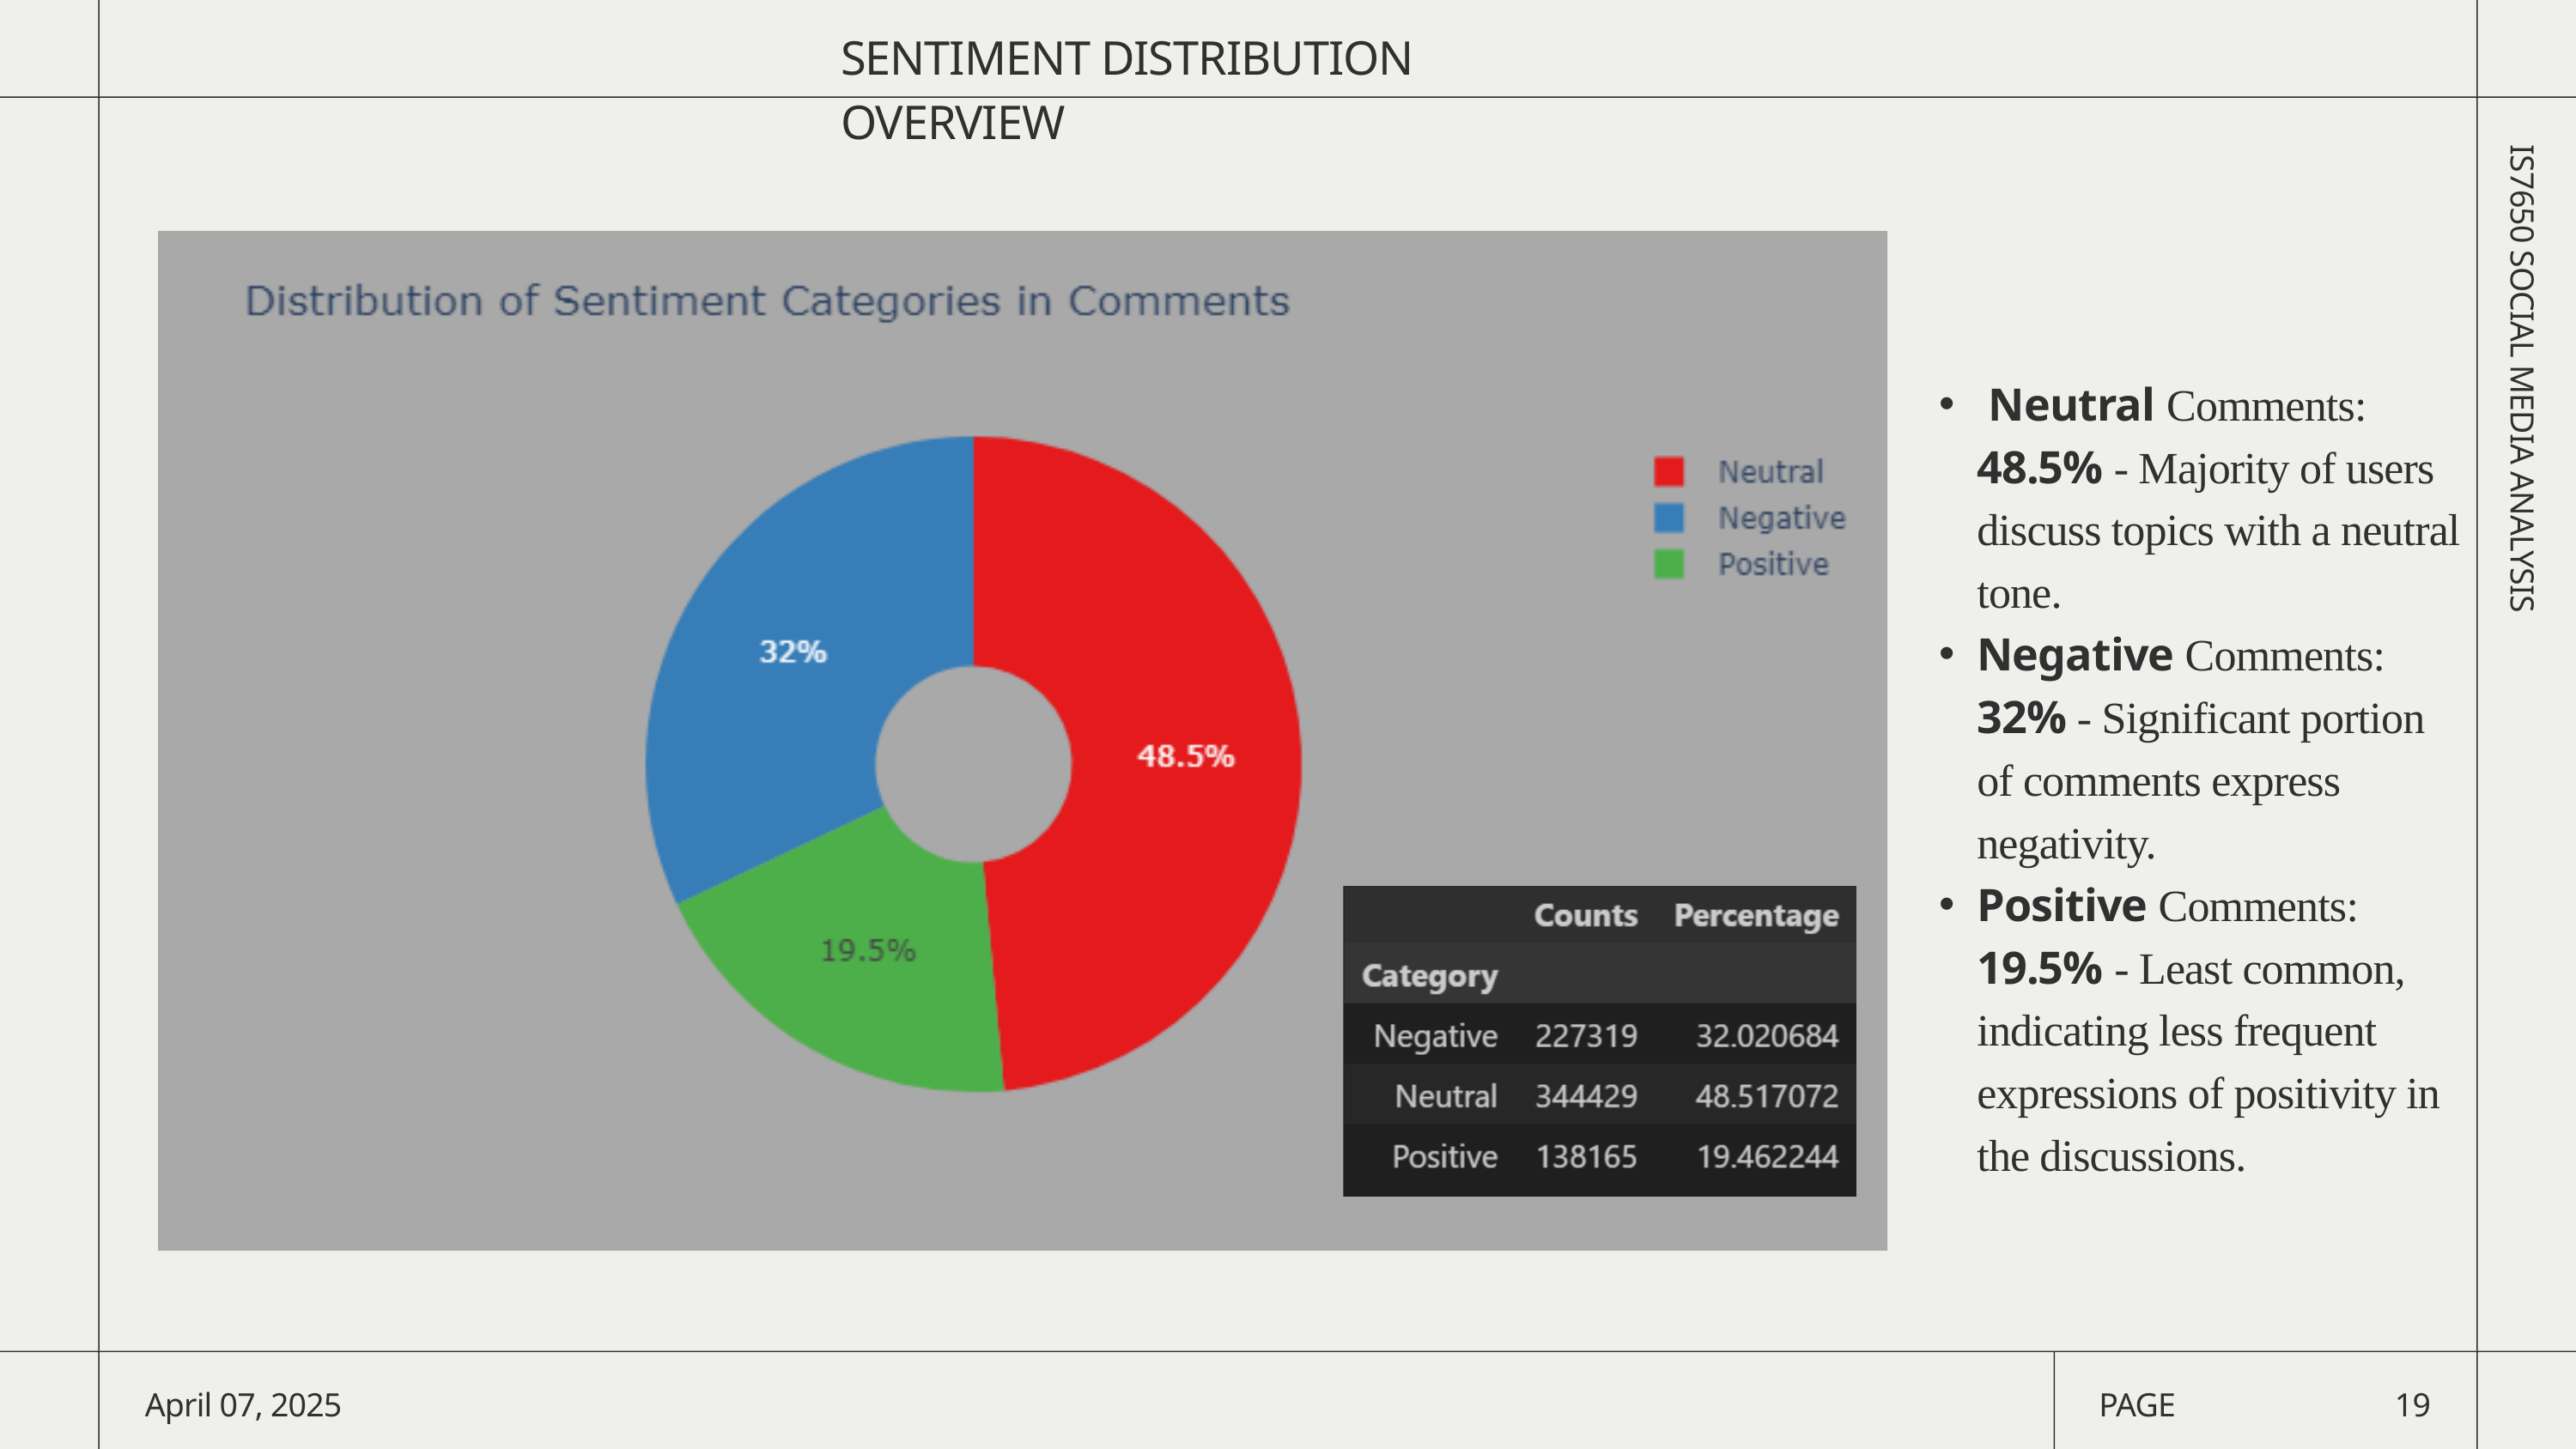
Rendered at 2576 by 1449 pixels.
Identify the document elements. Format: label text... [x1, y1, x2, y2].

text_box SENTIMENT DISTRIBUTION OVERVIEW [841, 18, 1591, 149]
text_box [158, 231, 1888, 1251]
text_box [1343, 886, 1856, 1197]
text_box April 07, 2025 [144, 1378, 641, 1423]
text_box PAGE [2099, 1378, 2264, 1423]
text_box 19 [2264, 1378, 2432, 1423]
text_box Neutral Comments: 48.5% - Majority of users discuss topics with a neutral tone. Negative Comments: 32% - Significant portion of comments express negativity. Positive Comments: 19.5% - Least common, indicating less frequent expressions of positivity in the discussions. [1900, 292, 2464, 1180]
text_box IS7650 SOCIAL MEDIA ANALYSIS [2504, 144, 2549, 640]
